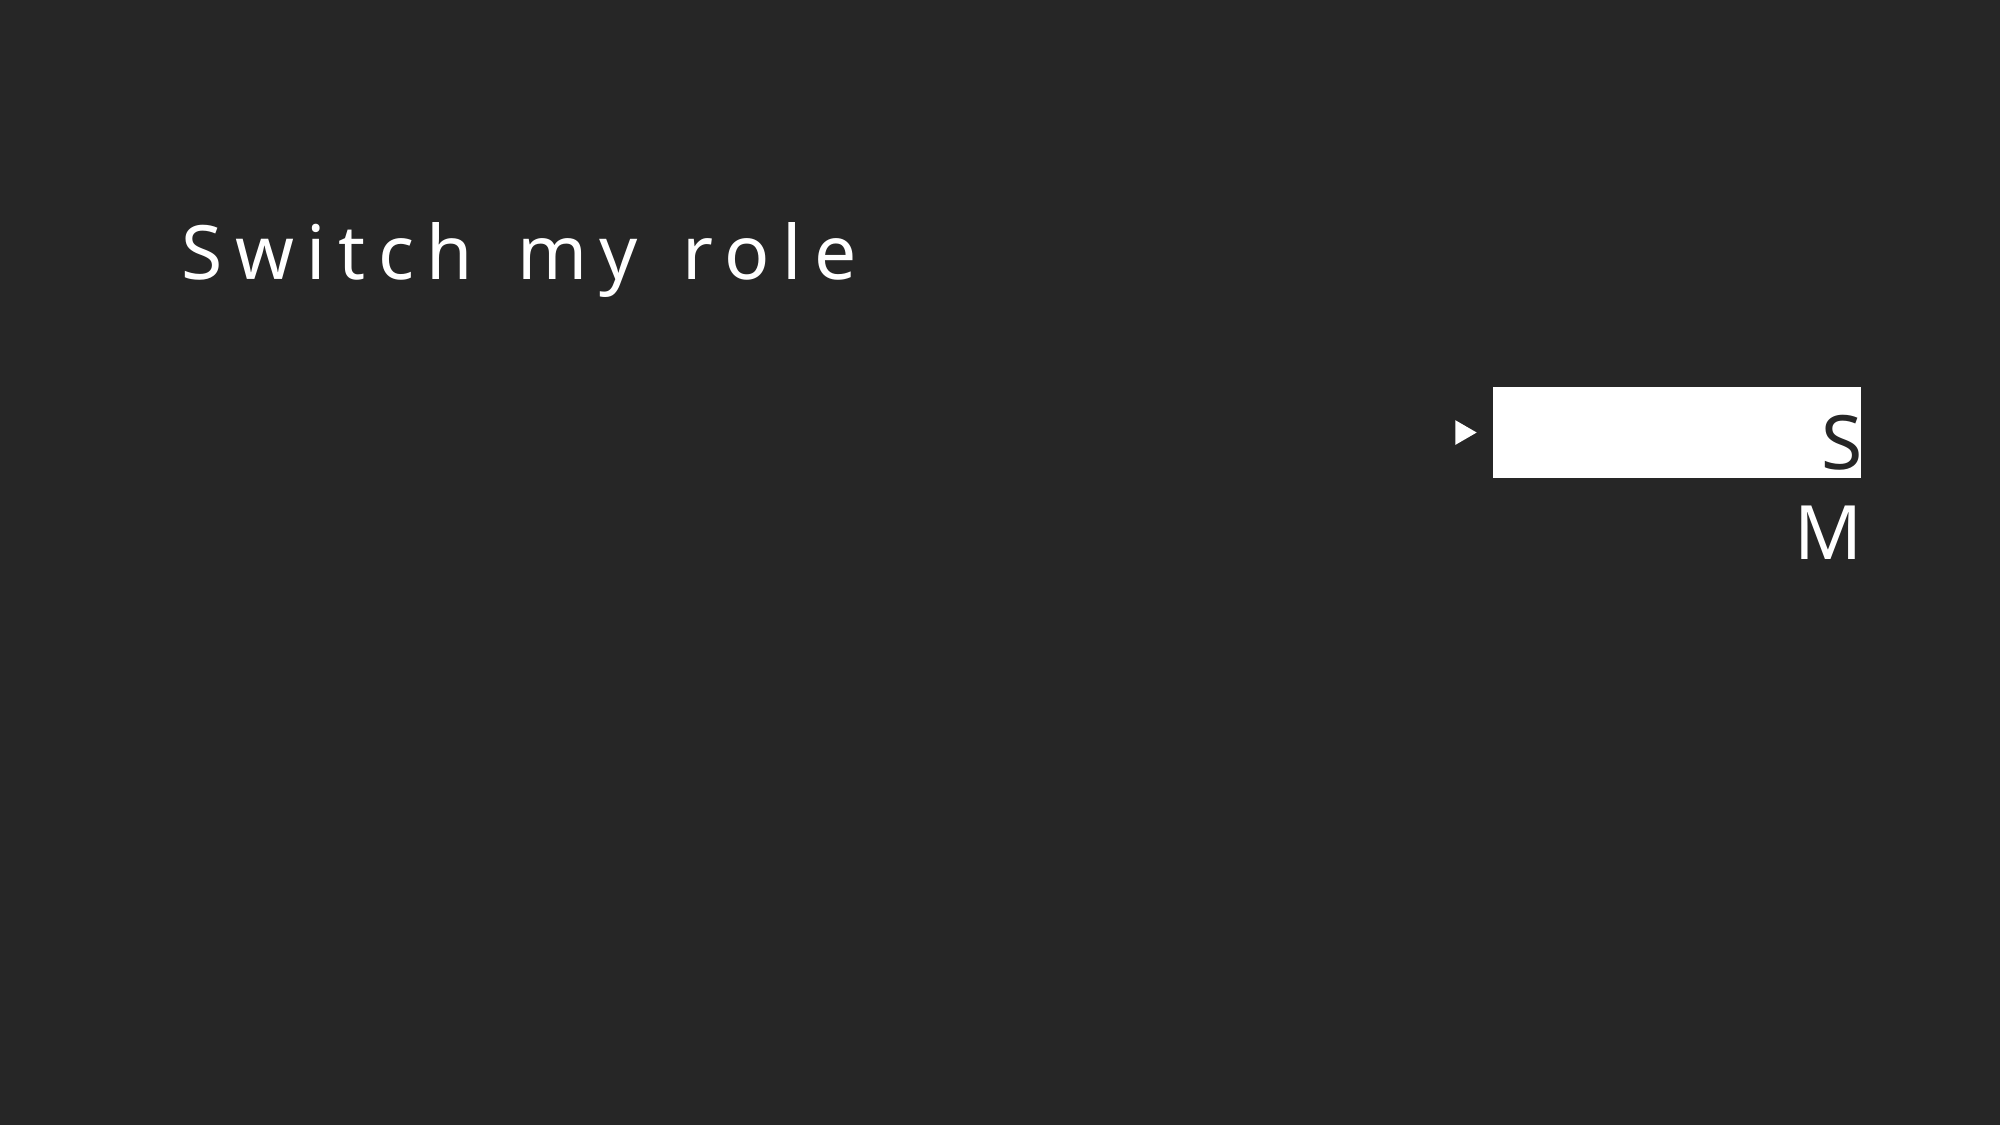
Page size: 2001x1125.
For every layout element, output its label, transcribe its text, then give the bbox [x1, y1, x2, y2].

text_box Switch my role [167, 196, 1049, 302]
text_box [1492, 386, 1862, 479]
text_box [1454, 418, 1479, 447]
text_box S M [1720, 387, 1878, 582]
